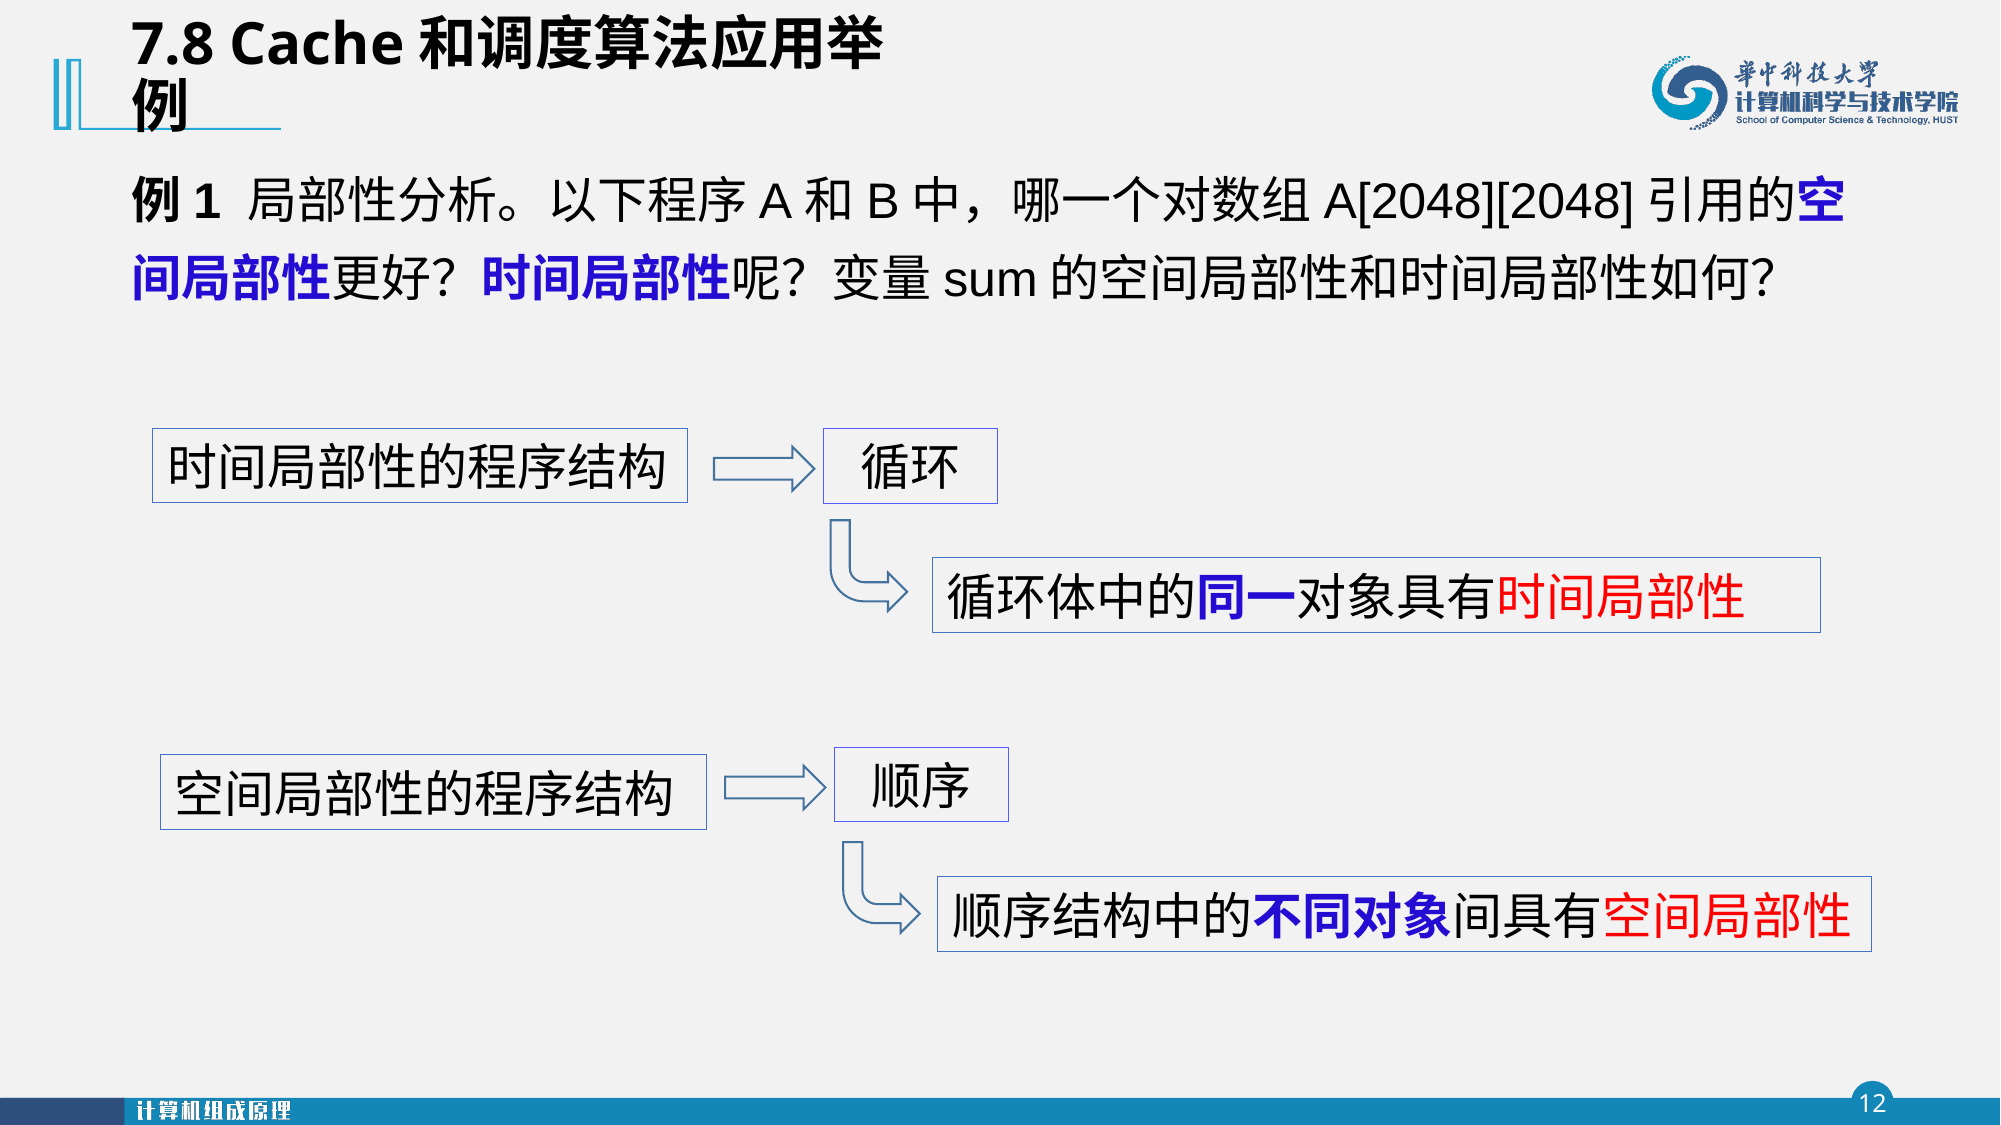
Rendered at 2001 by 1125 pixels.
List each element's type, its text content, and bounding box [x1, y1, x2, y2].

text_box [712, 444, 816, 494]
text_box 顺序 [834, 747, 1009, 822]
text_box 顺序结构中的不同对象间具有空间局部性 [937, 876, 1872, 952]
text_box 7.8 Cache和调度算法应用举例 [116, 26, 952, 128]
text_box 空间局部性的程序结构 [160, 754, 707, 830]
text_box [724, 763, 827, 812]
picture [1652, 56, 1678, 81]
picture [1652, 56, 1958, 130]
text_box 循环体中的同一对象具有时间局部性 [932, 557, 1821, 633]
text_box 例1 局部性分析。以下程序A和B中，哪一个对数组A[2048][2048]引用的空间局部性更好？时间局部性呢？变量sum的空间局部性和时间局部性如何？ [116, 142, 1909, 314]
text_box 循环 [823, 428, 998, 504]
text_box [842, 841, 922, 936]
text_box 时间局部性的程序结构 [152, 428, 688, 503]
text_box [829, 519, 909, 614]
